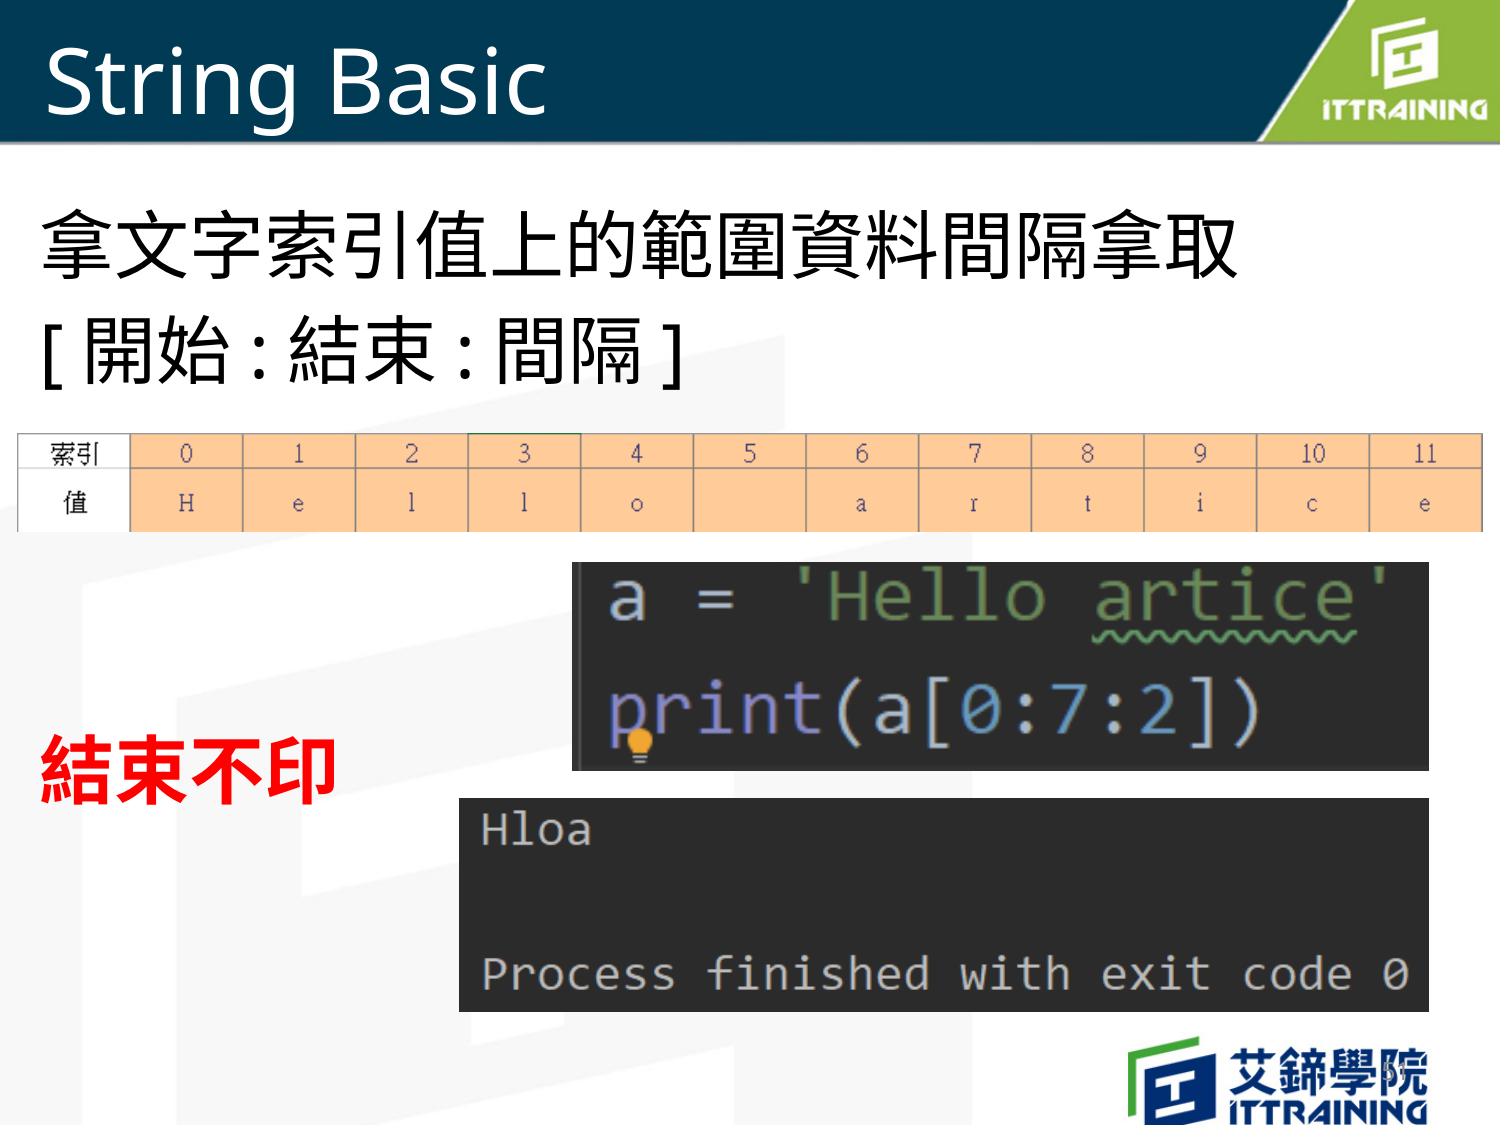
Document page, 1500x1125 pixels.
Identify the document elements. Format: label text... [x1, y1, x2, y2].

list 拿文字索引值上的範圍資料間隔拿取 [開始:結束:間隔] 結束不印 [24, 540, 1375, 934]
picture [0, 0, 1500, 1125]
title String Basic [29, 0, 1380, 172]
list 拿文字索引值上的範圍資料間隔拿取 [開始:結束:間隔] 結束不印 [24, 191, 1375, 431]
slide_number 51 [1074, 1042, 1425, 1103]
